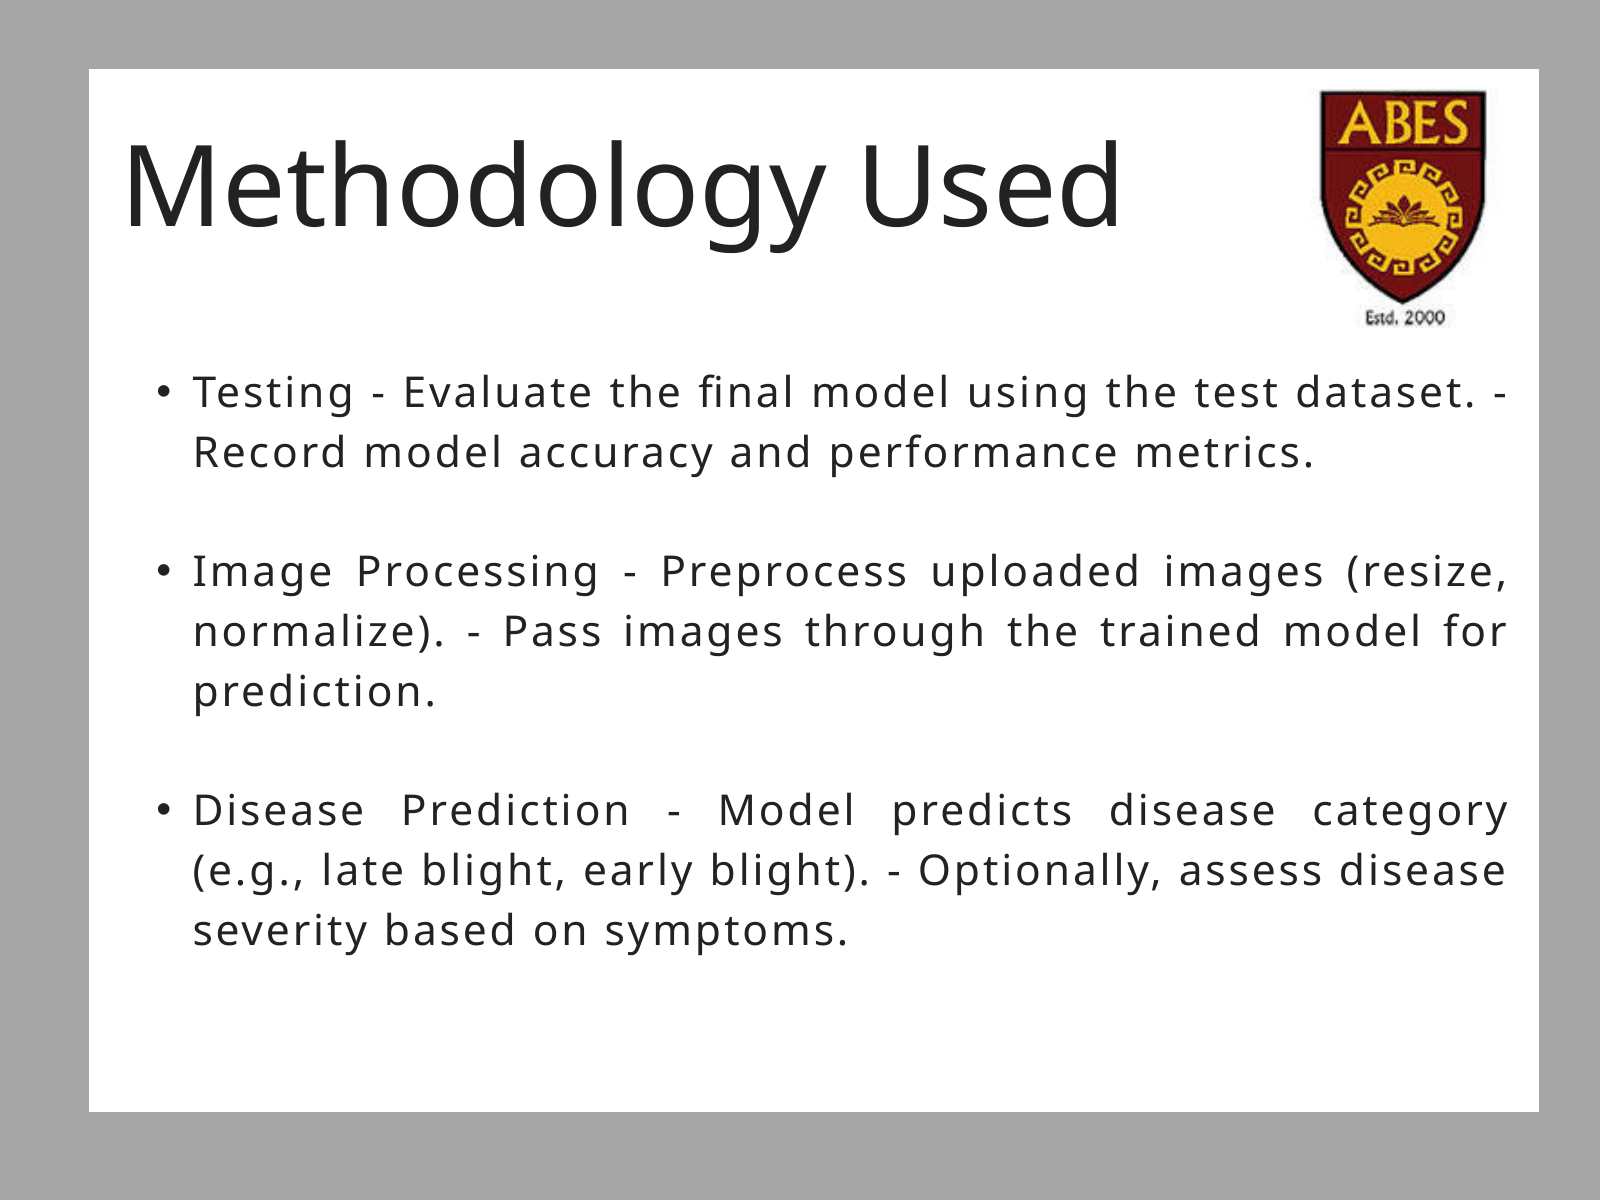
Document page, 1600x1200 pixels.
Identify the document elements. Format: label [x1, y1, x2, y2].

text_box [88, 68, 1540, 1113]
